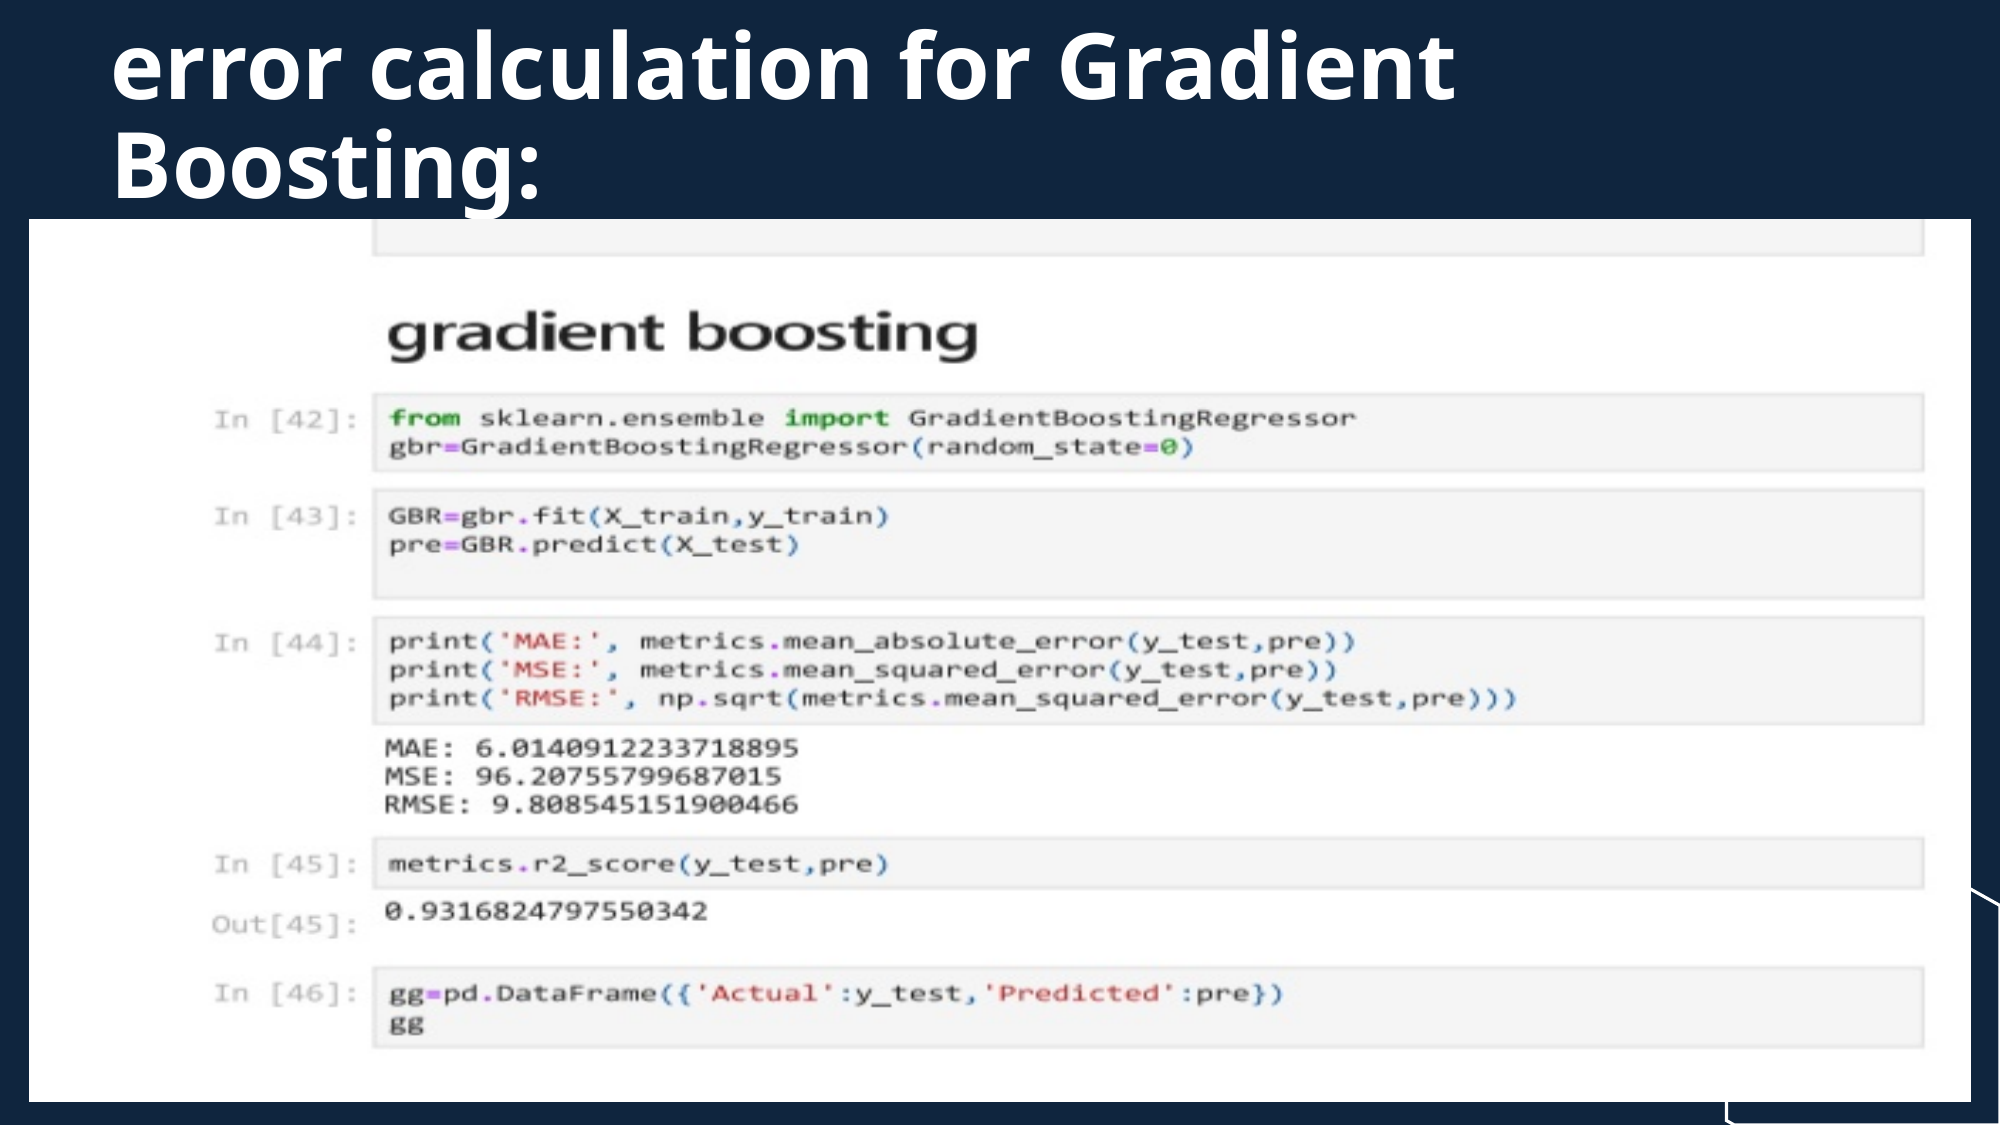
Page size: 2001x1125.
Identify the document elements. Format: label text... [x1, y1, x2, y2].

title error calculation for Gradient Boosting: [95, 13, 1882, 219]
picture [28, 219, 1971, 1103]
